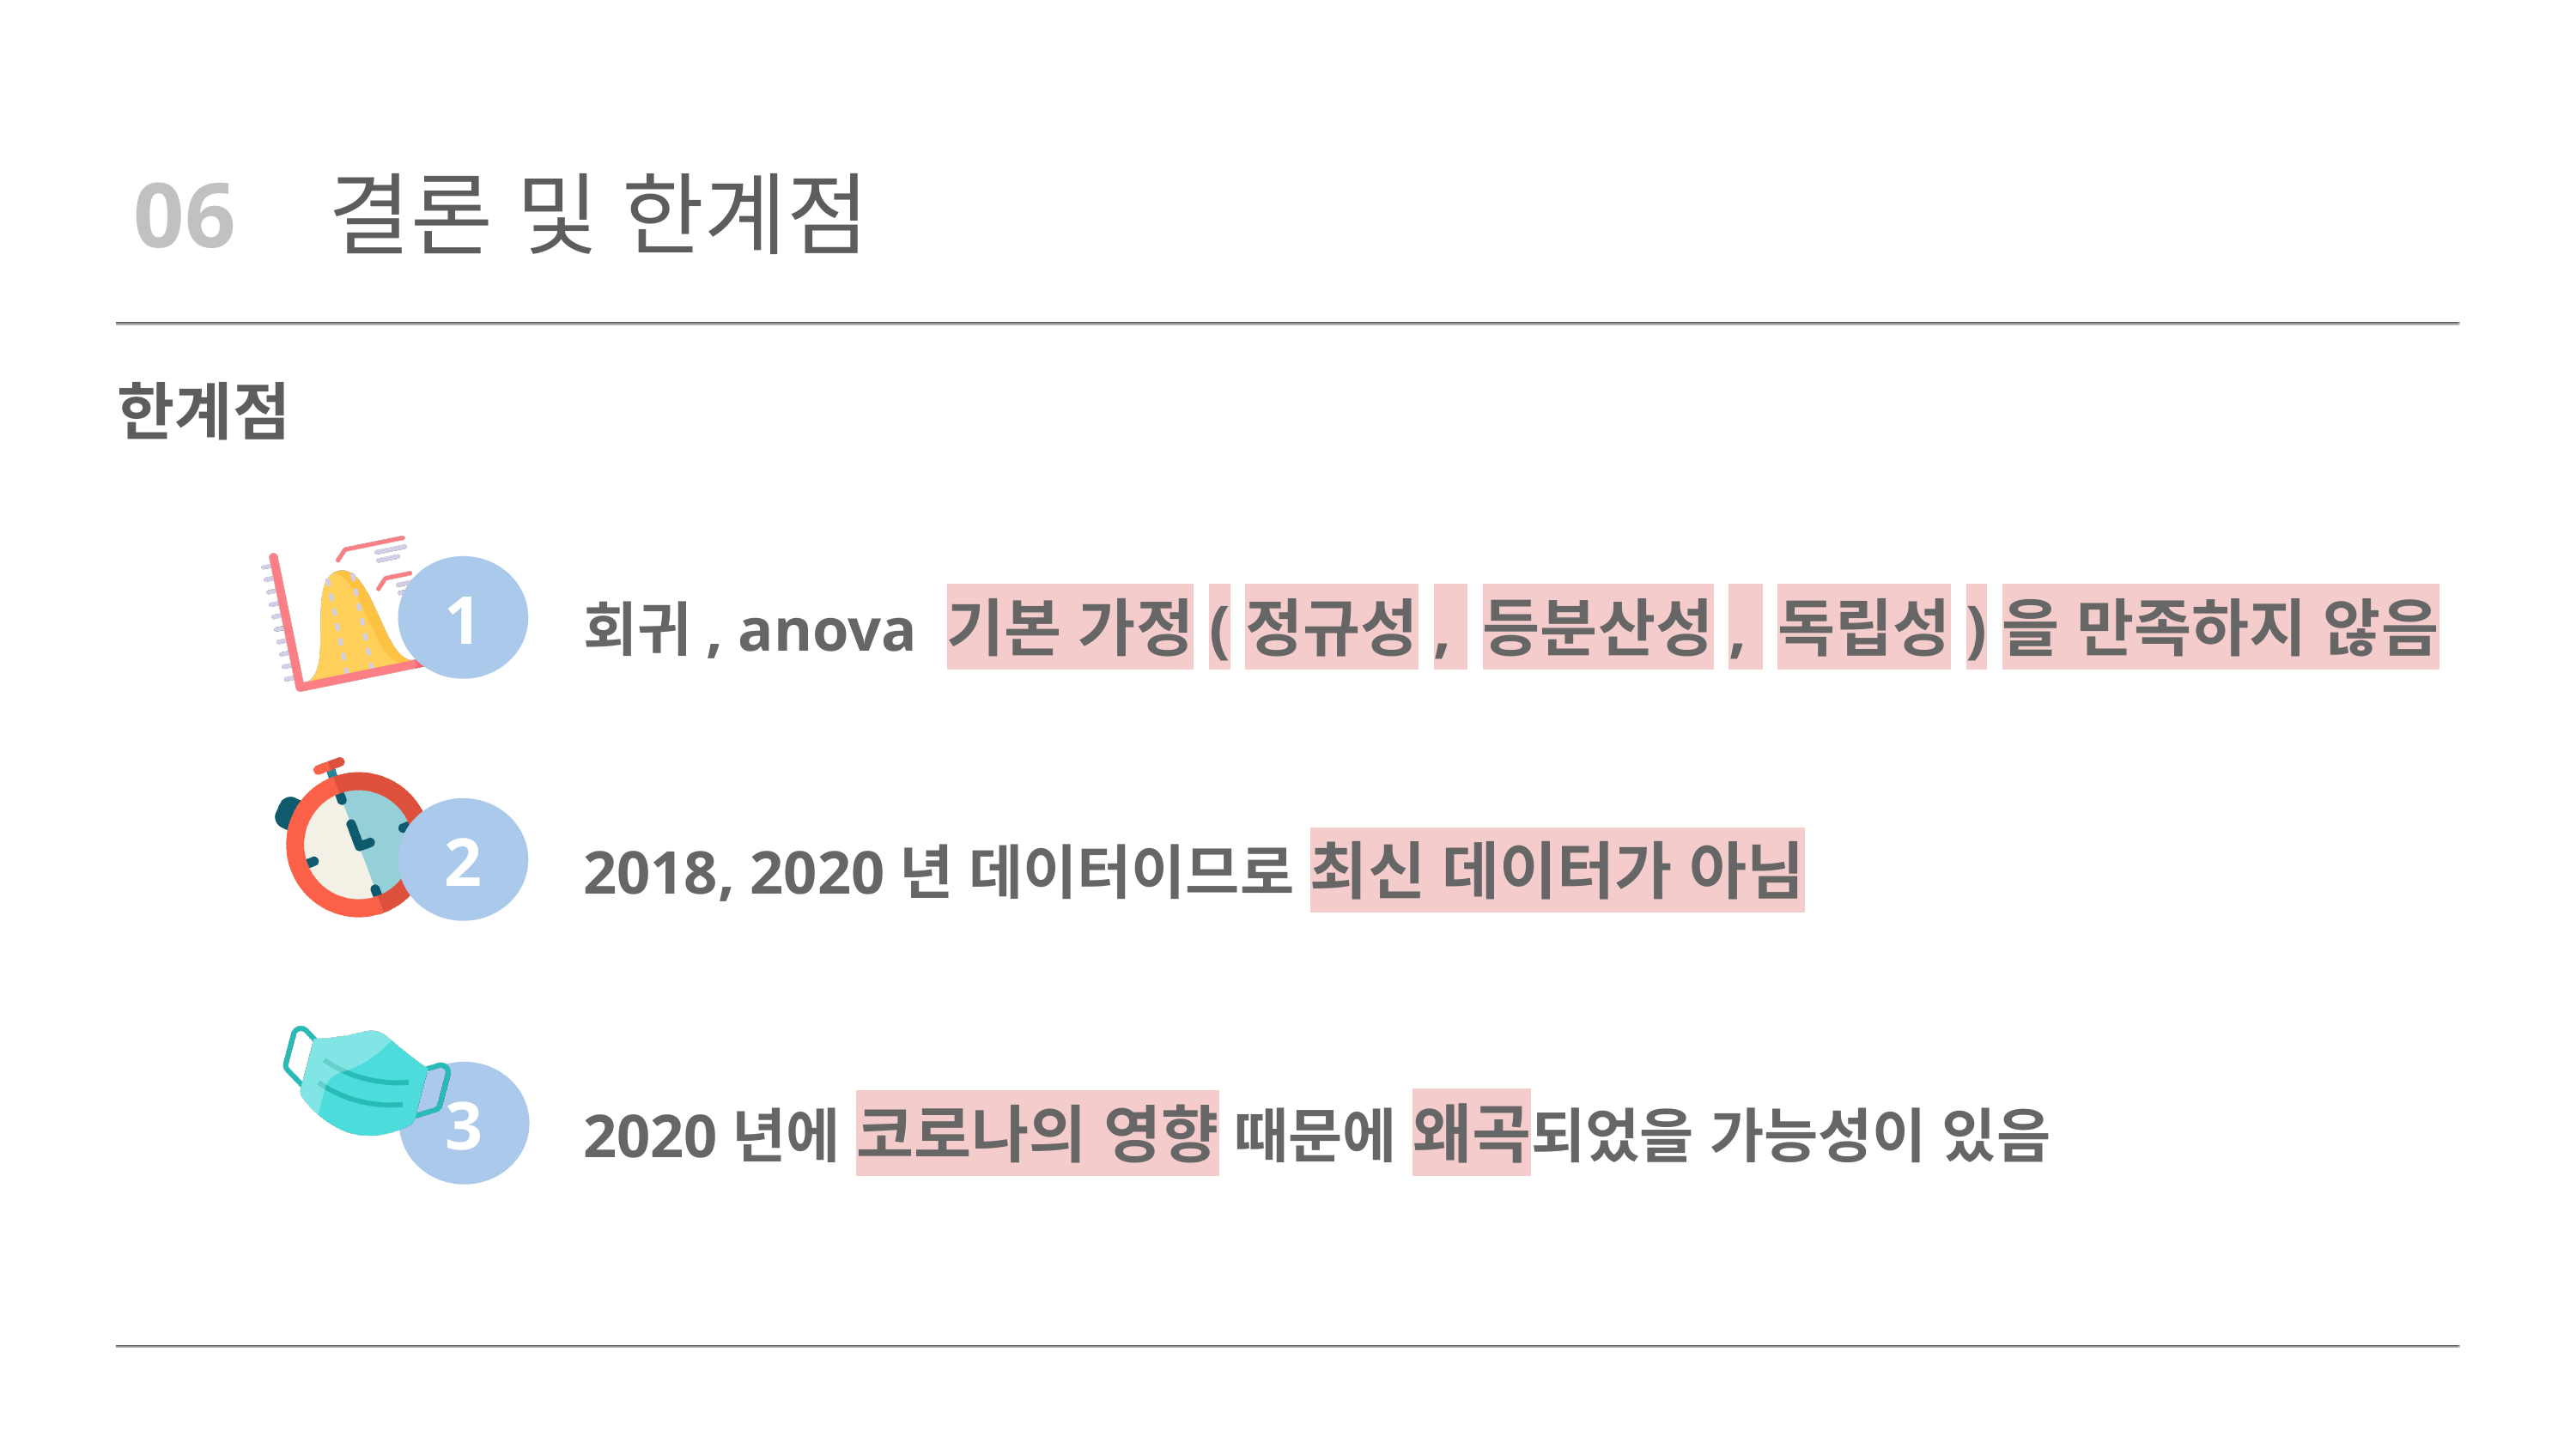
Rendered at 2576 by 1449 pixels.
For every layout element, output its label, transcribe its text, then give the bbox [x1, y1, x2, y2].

text_box 1 [422, 556, 528, 678]
picture [259, 525, 426, 696]
picture [264, 979, 465, 1179]
picture [252, 734, 436, 940]
text_box 결론 및 한계점 [359, 152, 1441, 273]
text_box 06 [120, 152, 359, 273]
text_box 회귀, anova 기본 가정(정규성, 등분산성, 독립성)을 만족하지 않음 [570, 564, 2459, 676]
text_box 2 [440, 798, 528, 920]
picture [116, 1344, 2460, 1348]
text_box 2020년에 코로나의 영향 때문에 왜곡되었을 가능성이 있음 [570, 1068, 2247, 1184]
text_box 2018, 2020년 데이터이므로 최신 데이터가 아님 [570, 807, 2004, 920]
text_box 3 [425, 1062, 529, 1184]
picture [116, 322, 2460, 325]
text_box 한계점 [104, 348, 1469, 461]
